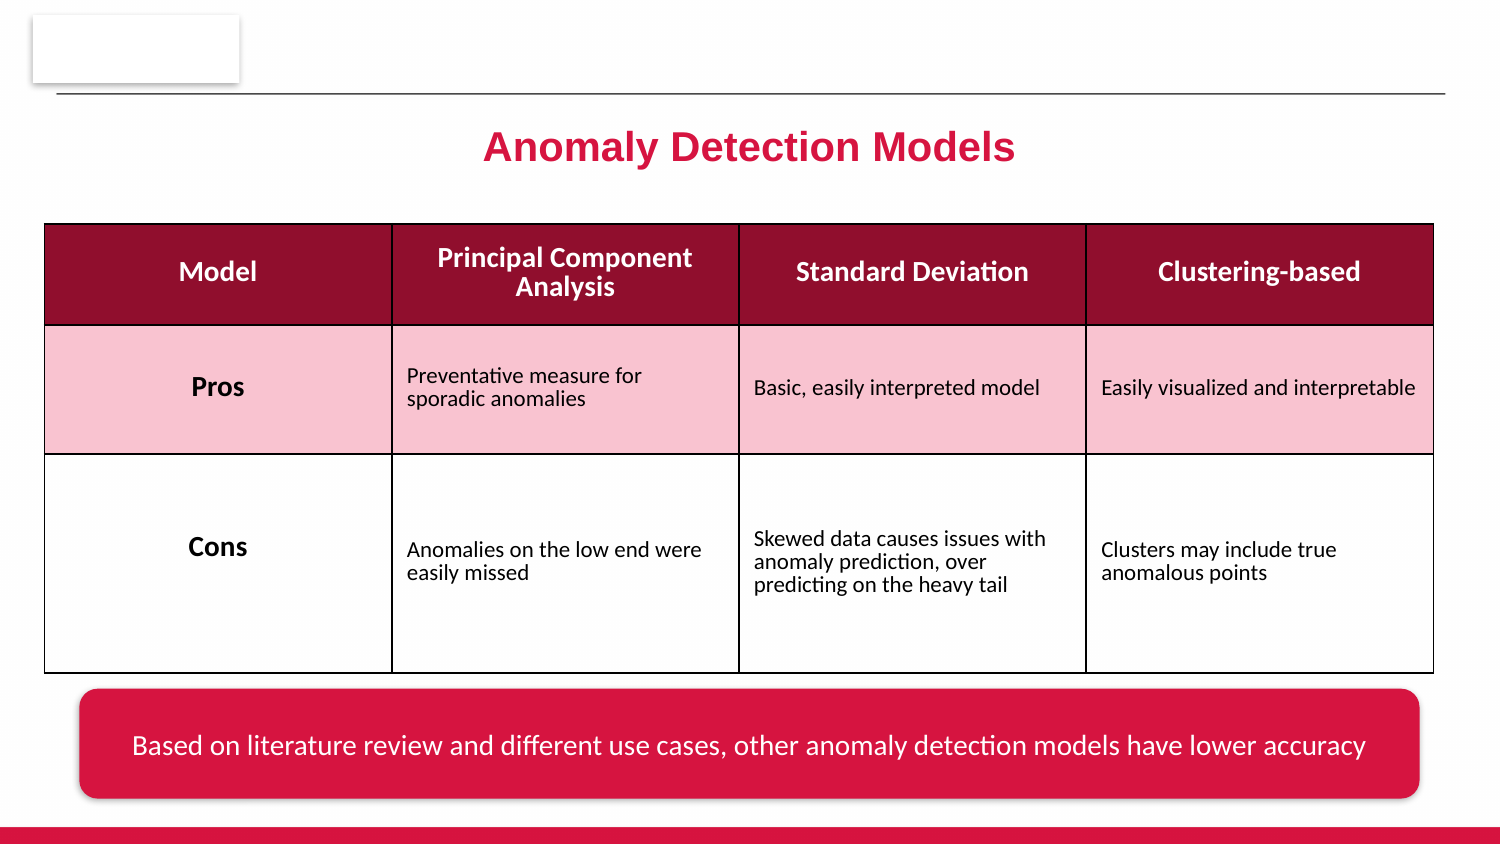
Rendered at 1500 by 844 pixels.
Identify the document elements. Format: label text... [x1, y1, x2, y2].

table_cell Basic, easily interpreted model [740, 326, 1085, 453]
table_header Clustering-based [1087, 225, 1433, 324]
text_box Anomaly Detection Models [54, 117, 1445, 173]
table_cell Pros [45, 326, 391, 453]
table_header Model [45, 225, 391, 324]
text_box Based on literature review and different use cases, other anomaly detection models have lower accuracy [78, 687, 1421, 800]
table_cell Preventative measure for sporadic anomalies [393, 326, 738, 453]
table_header Standard Deviation [740, 225, 1085, 324]
table_cell Clusters may include true anomalous points [1087, 455, 1433, 672]
table_header Principal Component Analysis [393, 225, 738, 324]
table_cell Cons [45, 455, 391, 672]
table_cell Easily visualized and interpretable [1087, 326, 1433, 453]
table_cell Skewed data causes issues with anomaly prediction, over predicting on the heavy tail [740, 455, 1085, 672]
picture [0, 0, 1500, 844]
table_cell Anomalies on the low end were easily missed [393, 455, 738, 672]
